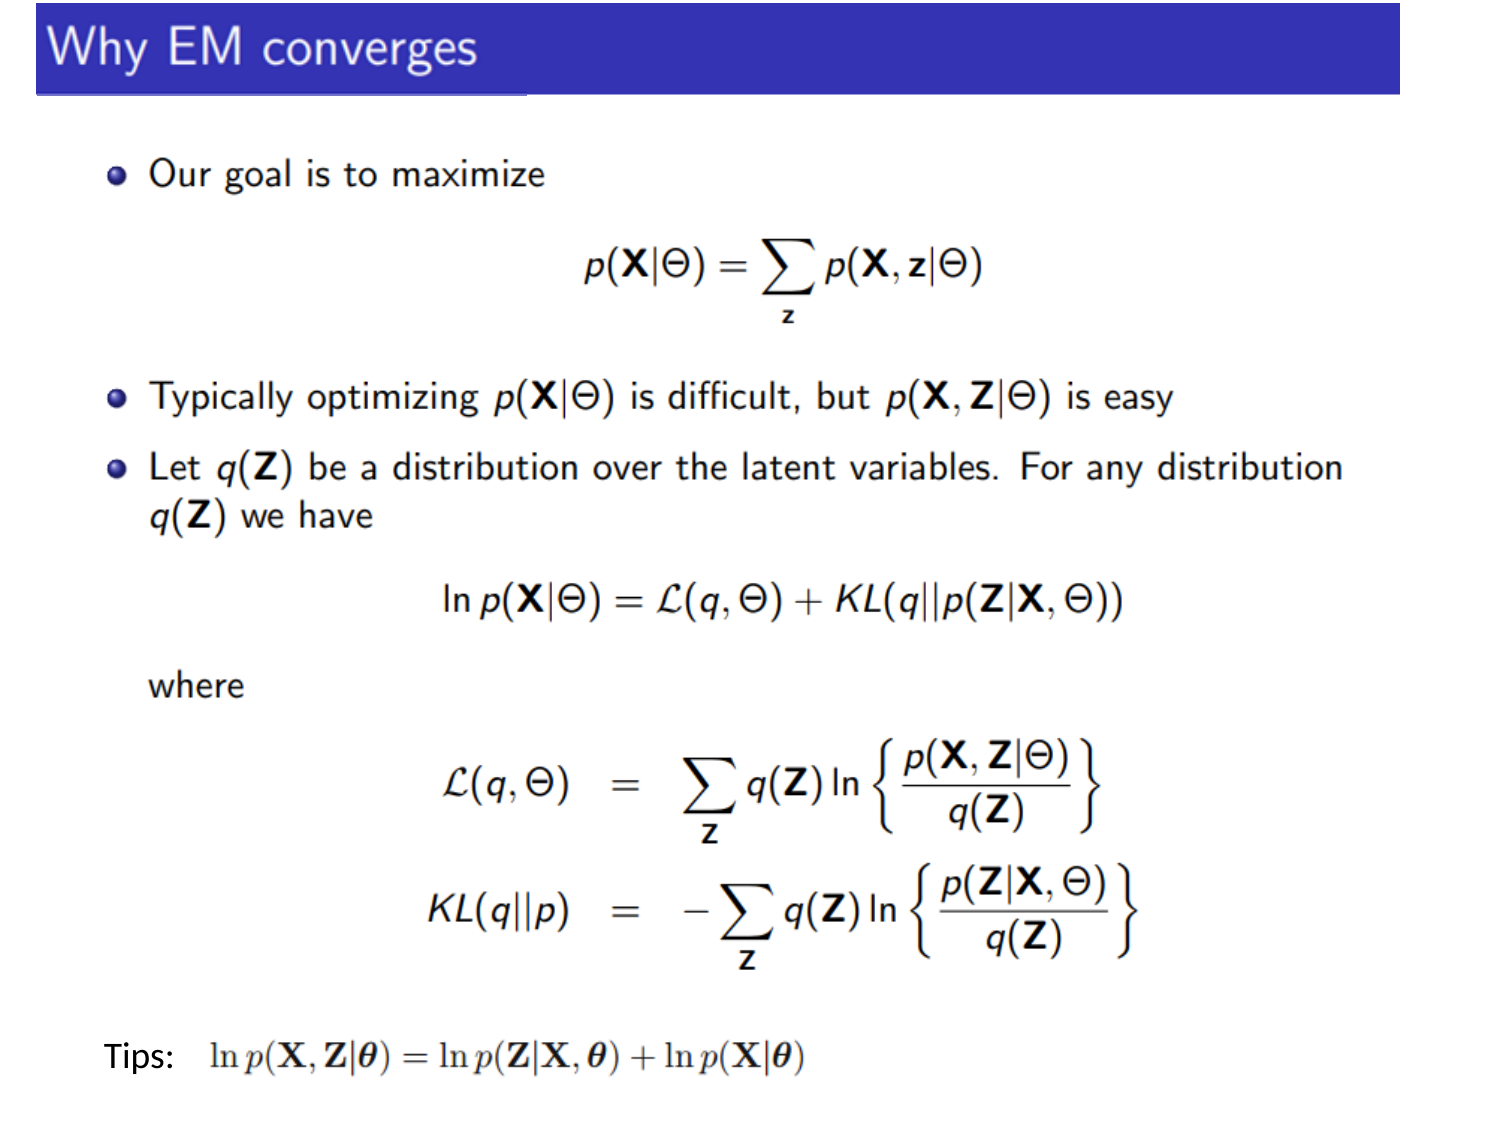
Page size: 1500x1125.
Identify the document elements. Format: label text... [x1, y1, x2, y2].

text_box Tips: [89, 1023, 188, 1084]
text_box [35, 3, 1400, 988]
picture [190, 1023, 822, 1087]
